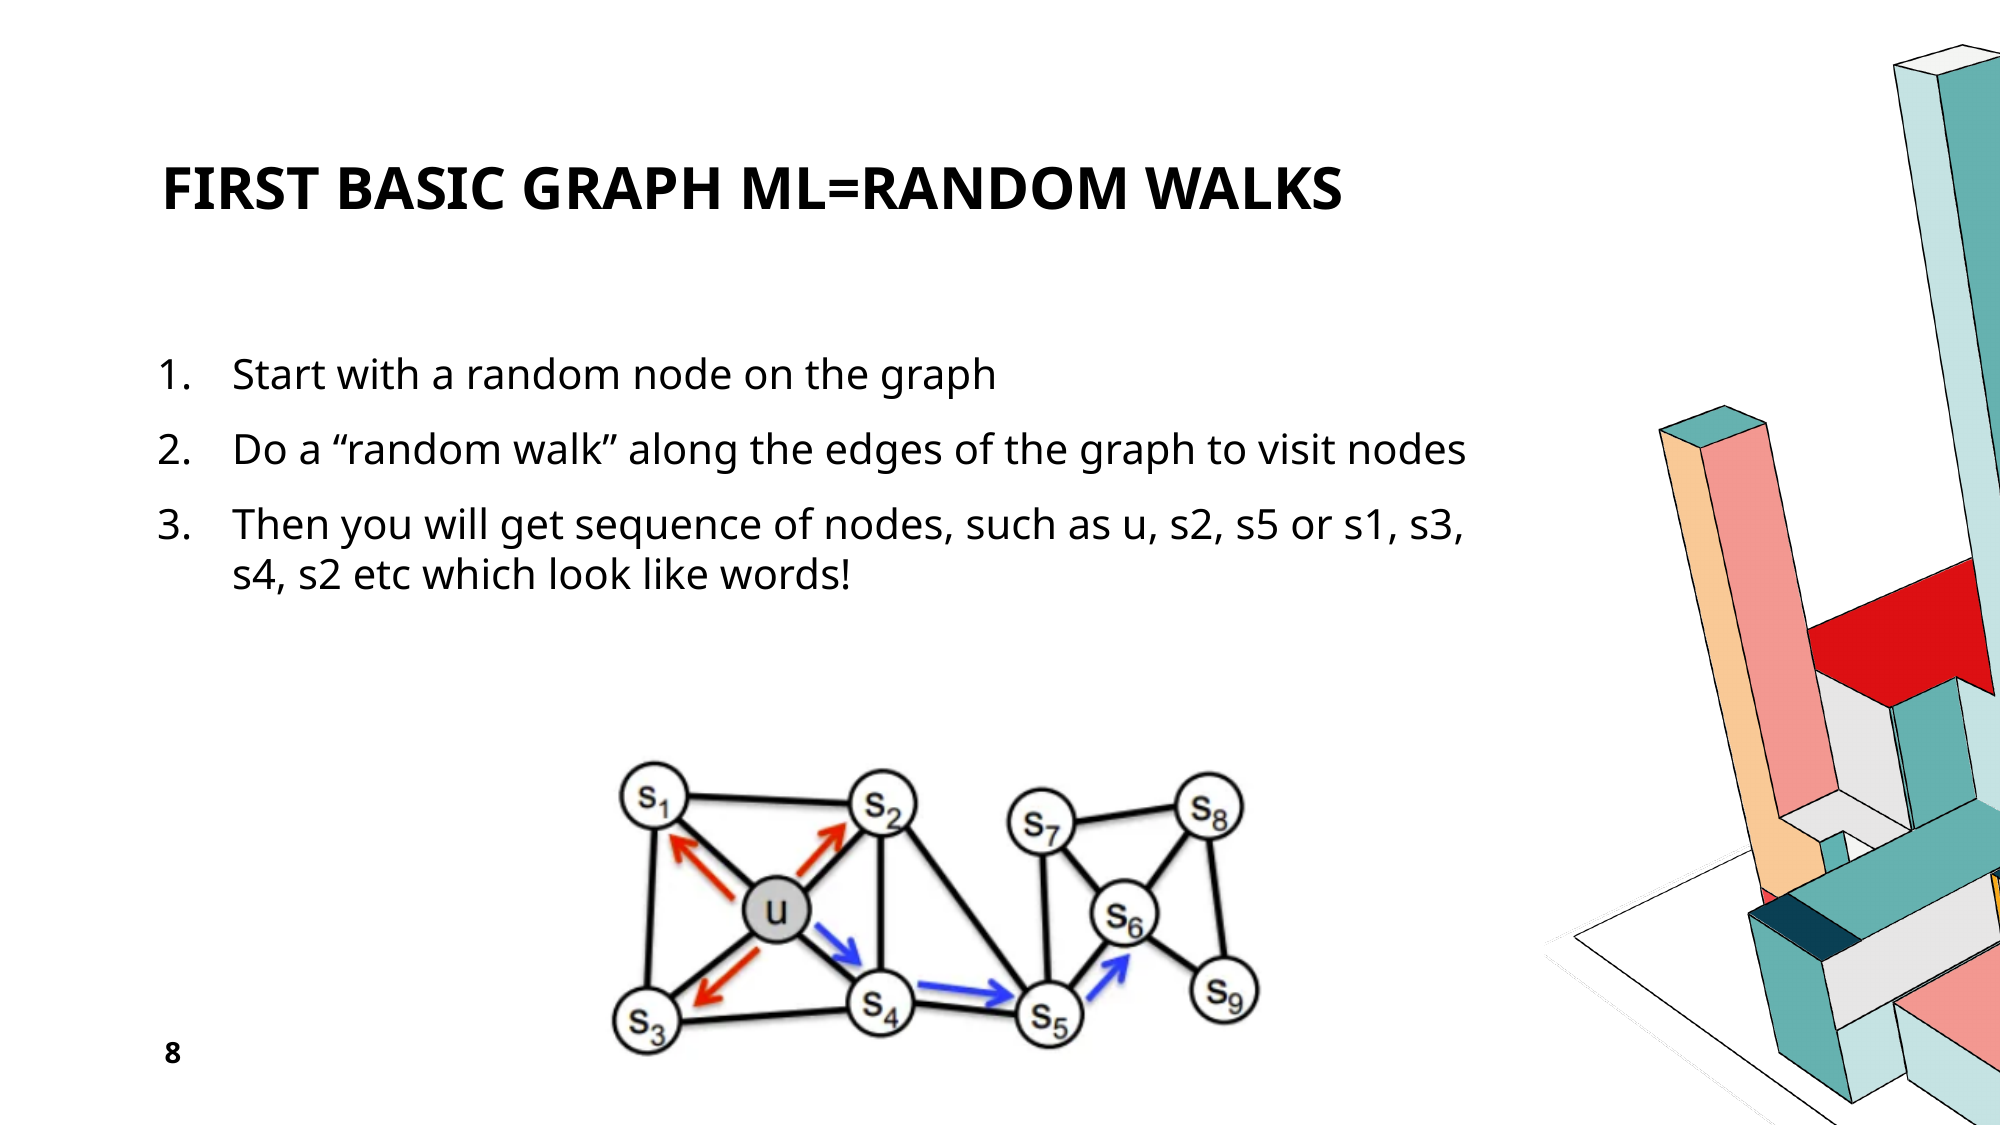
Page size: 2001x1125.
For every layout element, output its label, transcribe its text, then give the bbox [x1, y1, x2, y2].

picture [1544, 43, 2000, 1125]
slide_number 8 [149, 1024, 492, 1085]
picture [492, 676, 1382, 1085]
title First Basic Graph ML=Random Walks [146, 11, 1508, 230]
list Start with a random node on the graph Do a “random walk” along the edges of the graph to visit nodes Then you will get sequence of nodes, such as u, s2, s5 or s1, s3, s4, s2 etc which look like words! [142, 339, 1508, 913]
